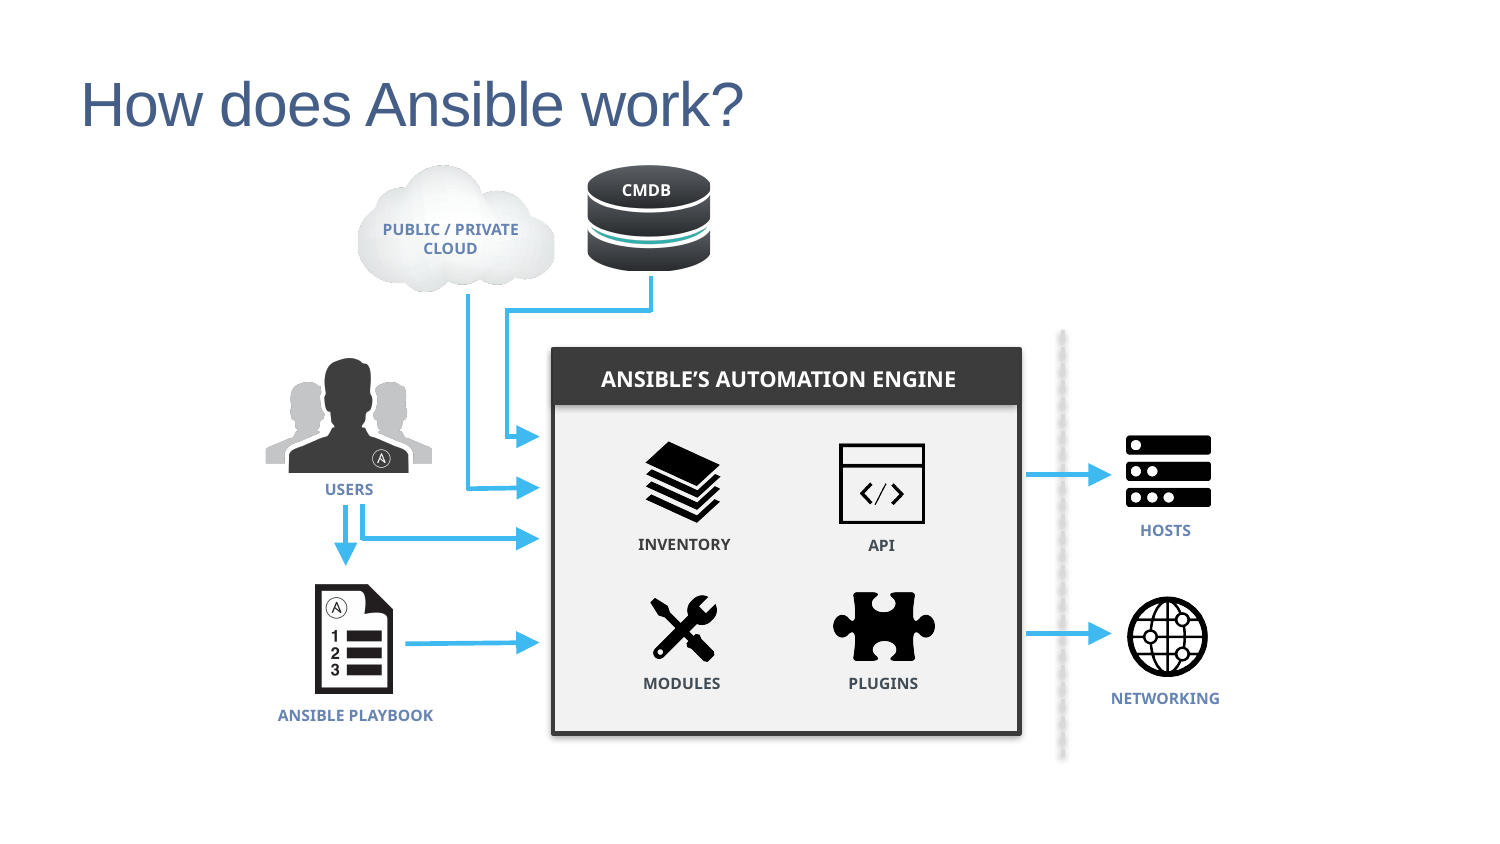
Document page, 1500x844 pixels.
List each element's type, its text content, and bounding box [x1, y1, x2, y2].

title How does Ansible work? [80, 71, 1150, 140]
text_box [242, 165, 1250, 757]
